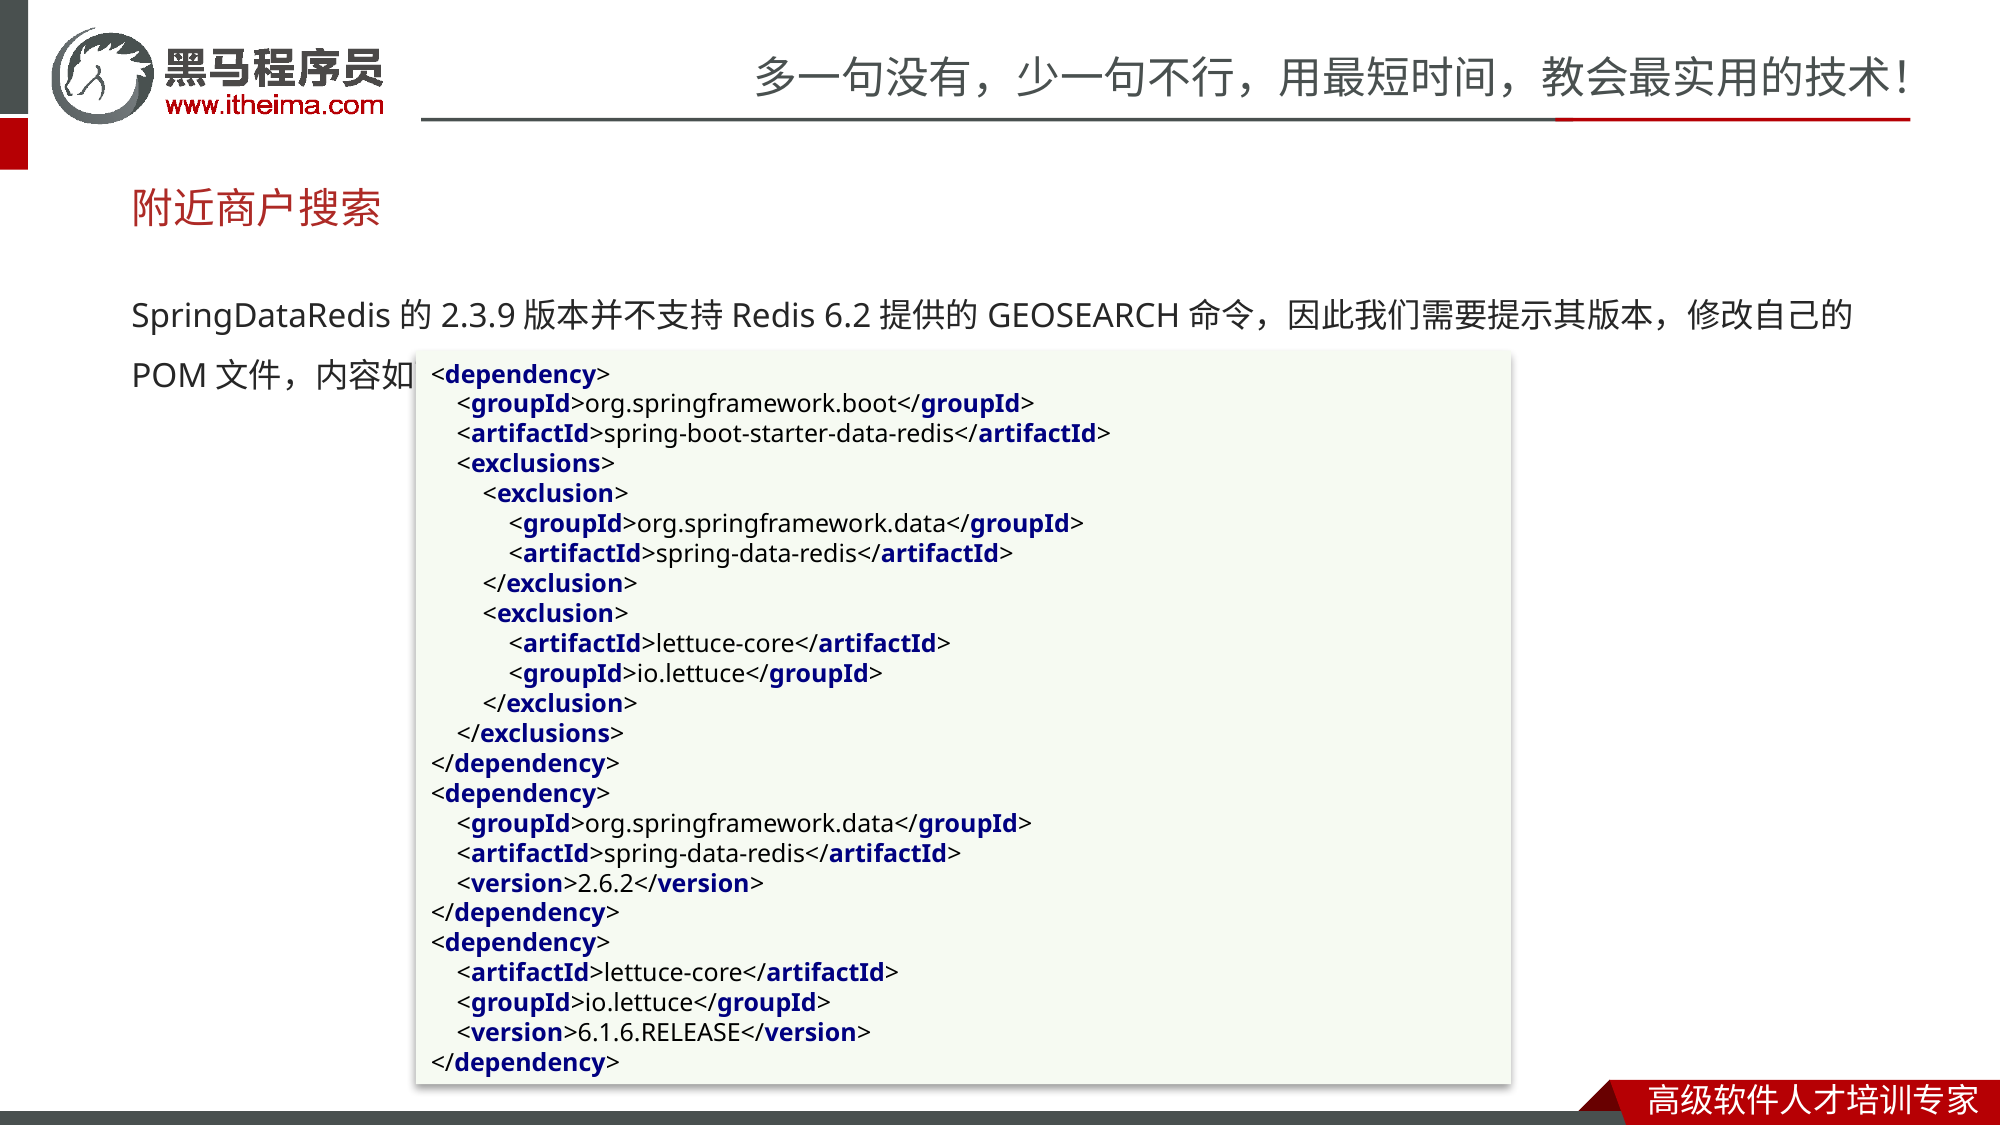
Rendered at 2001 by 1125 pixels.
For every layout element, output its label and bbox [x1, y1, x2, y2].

picture [50, 26, 384, 125]
text_box [116, 174, 1872, 239]
text_box [415, 350, 1511, 1085]
list [116, 266, 1910, 404]
